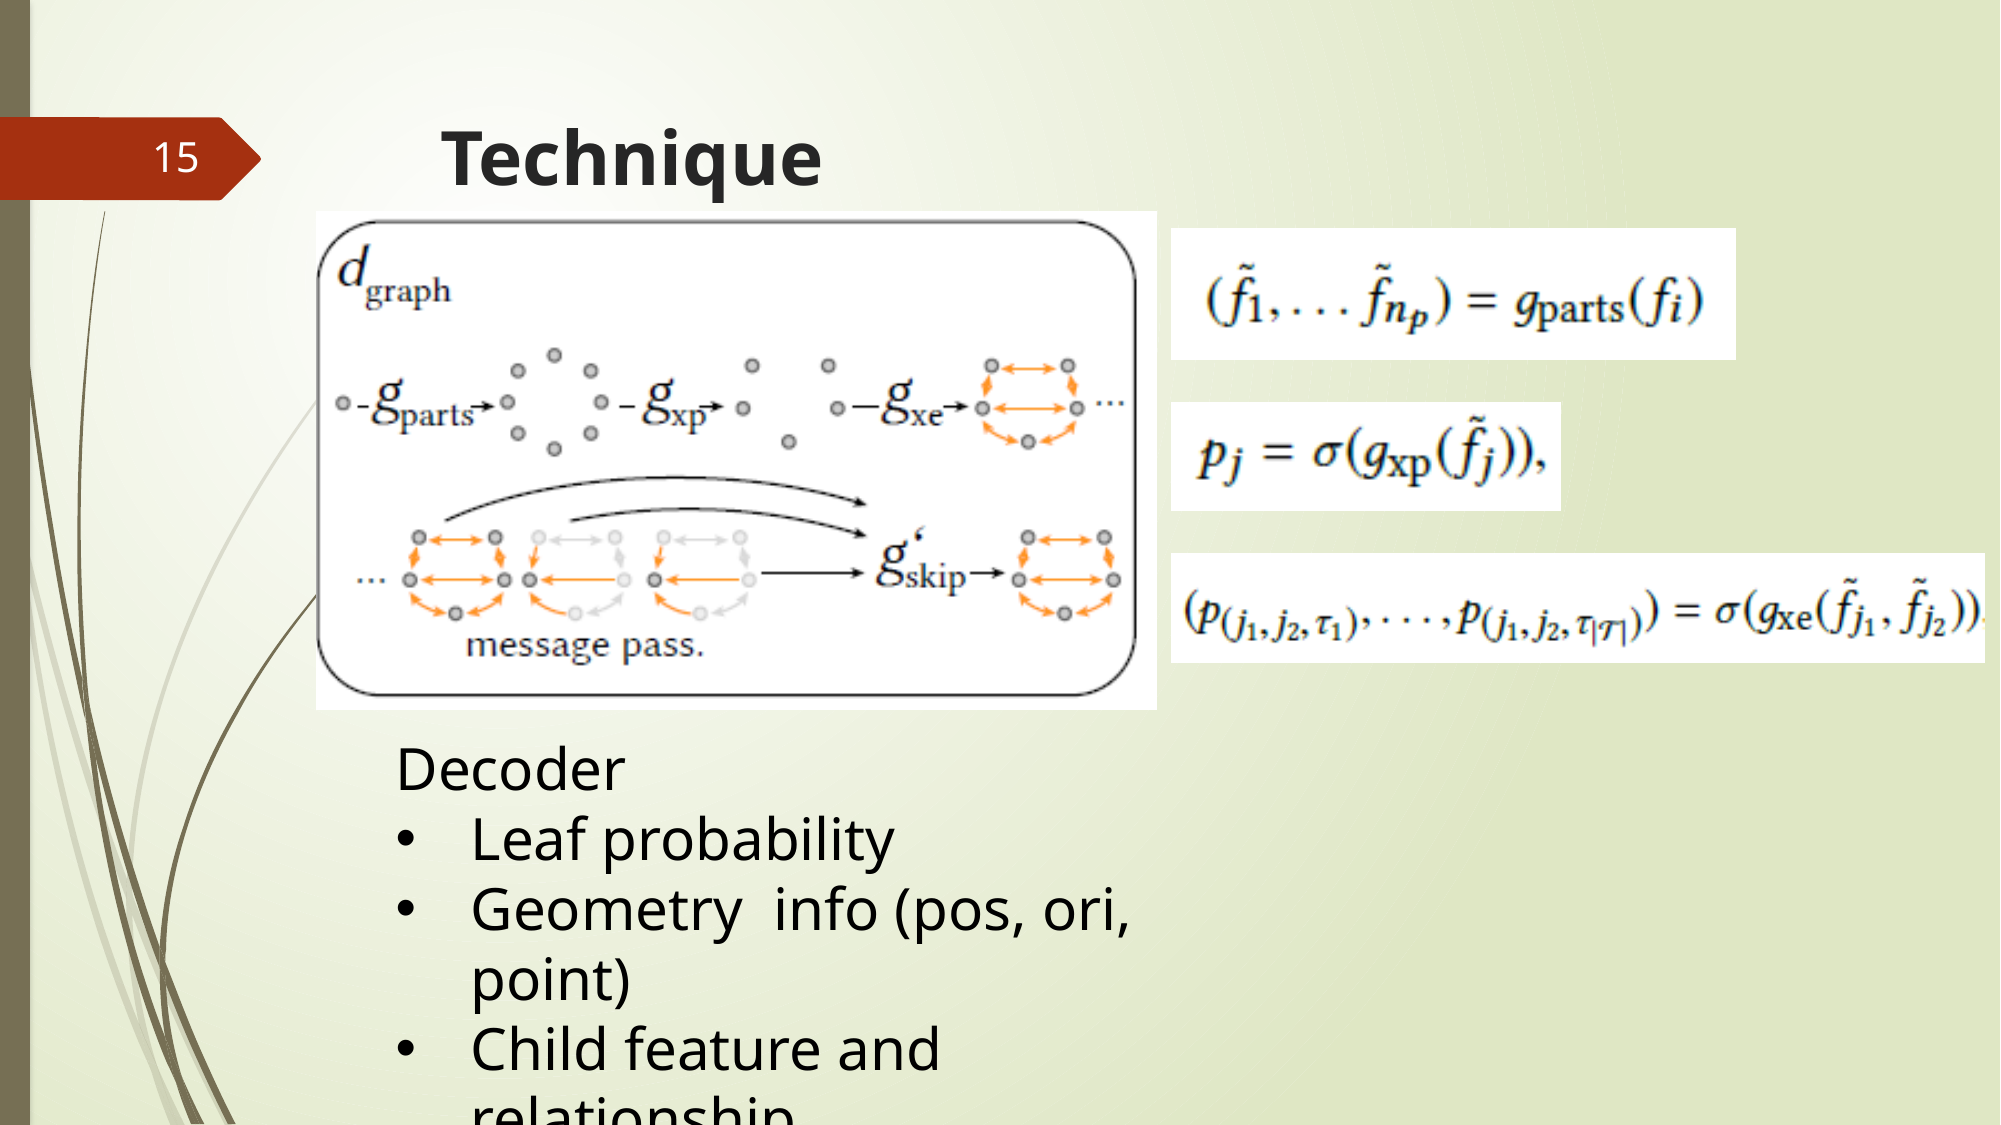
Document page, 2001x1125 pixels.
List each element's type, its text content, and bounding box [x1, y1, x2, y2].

picture [316, 210, 1157, 710]
picture [1171, 402, 1561, 511]
picture [1171, 553, 1986, 663]
text_box Technique [425, 102, 1888, 212]
slide_number 15 [87, 129, 216, 190]
text_box Decoder Leaf probability Geometry info (pos, ori, point) Child feature and relationship [380, 724, 1206, 1125]
picture [1171, 227, 1736, 360]
